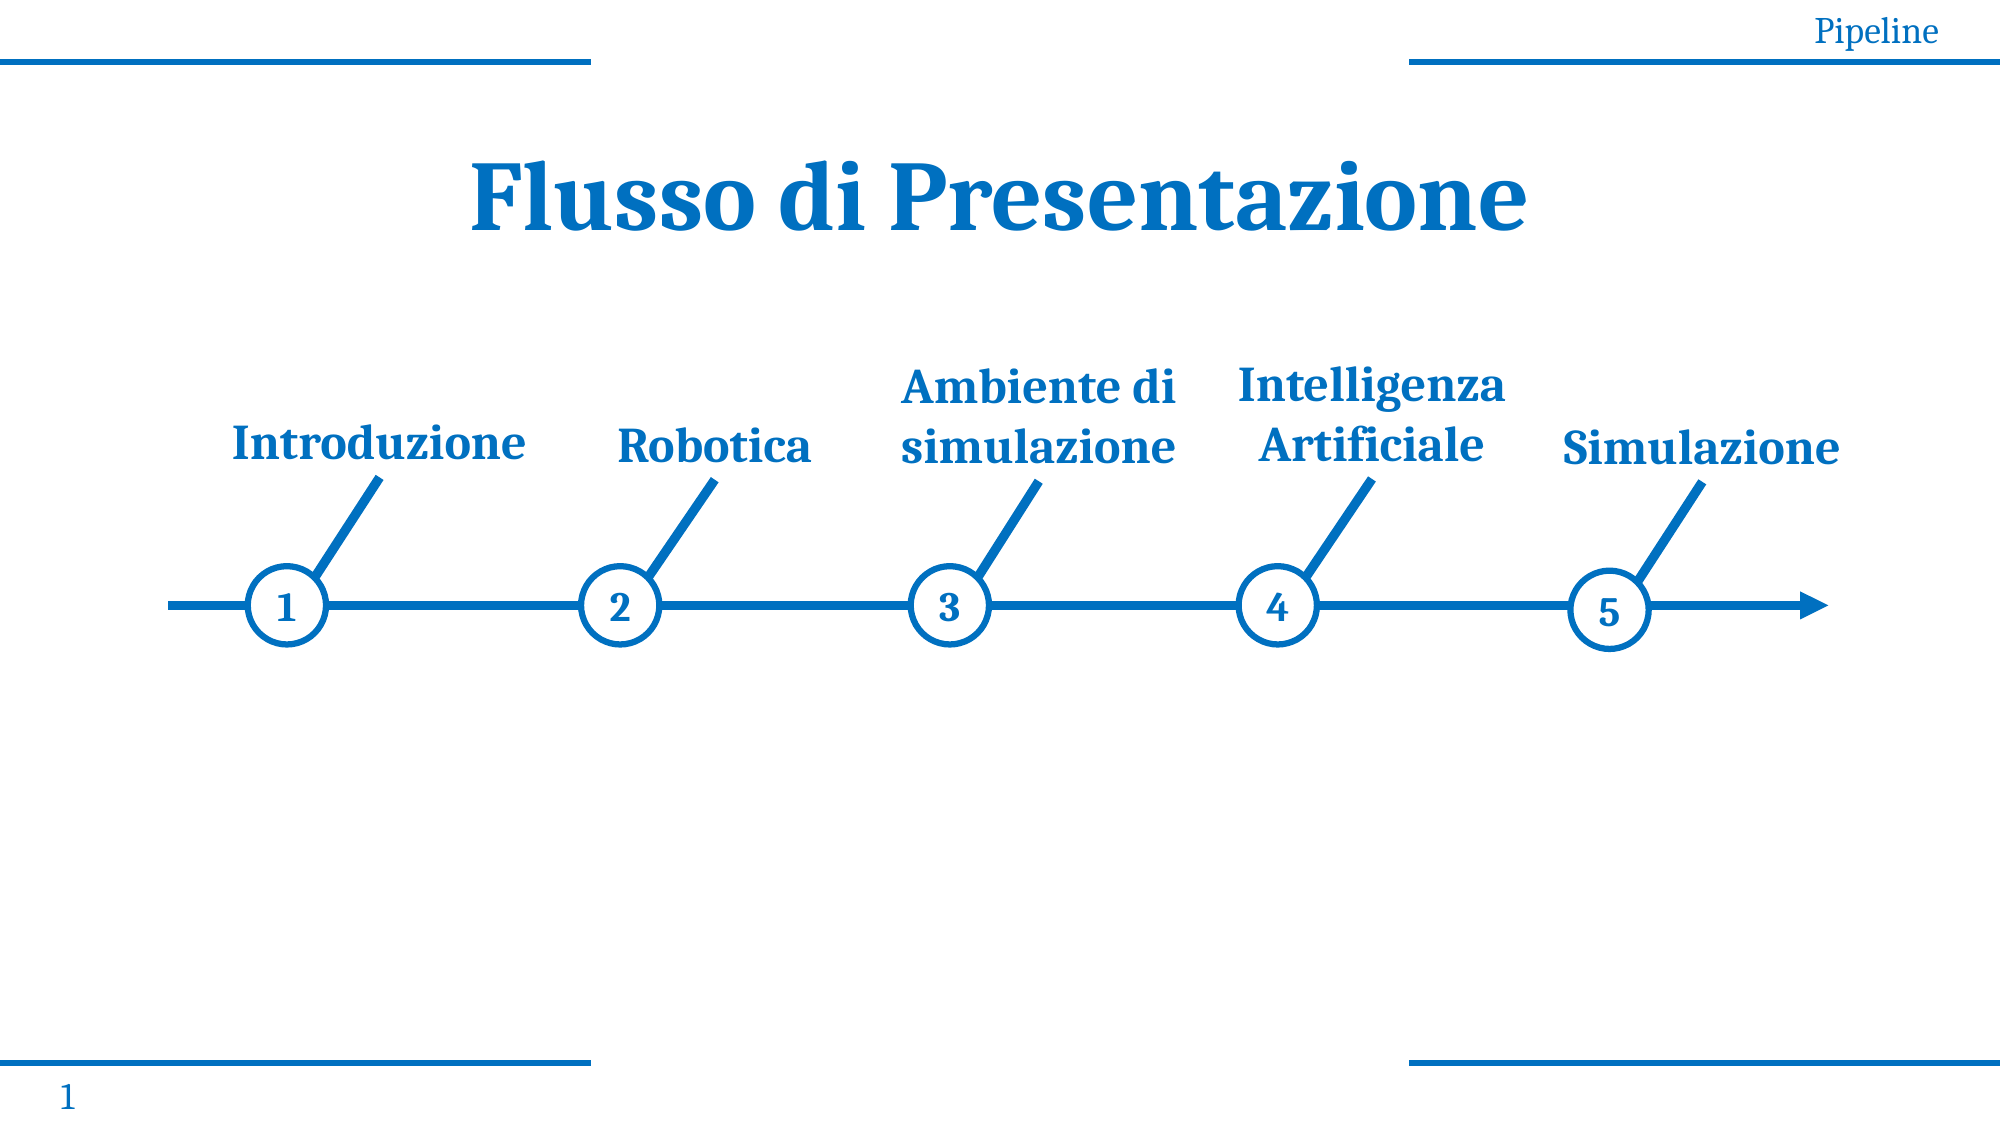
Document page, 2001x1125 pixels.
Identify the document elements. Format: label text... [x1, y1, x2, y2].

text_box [1637, 482, 1703, 583]
text_box 4 [1237, 606, 1318, 646]
text_box Introduzione [211, 402, 548, 478]
text_box 4 [1237, 565, 1318, 605]
text_box 1 [246, 606, 328, 646]
text_box Flusso di Presentazione [46, 123, 1954, 258]
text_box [647, 480, 715, 578]
text_box 5 [1569, 569, 1650, 605]
text_box 1 [46, 1064, 637, 1125]
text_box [977, 482, 1039, 578]
text_box Pipeline [1363, 0, 1954, 59]
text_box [1305, 480, 1373, 578]
text_box 2 [580, 565, 661, 605]
text_box 5 [1569, 606, 1650, 650]
text_box Robotica [546, 404, 870, 480]
text_box [0, 0, 2000, 1125]
text_box 2 [580, 606, 661, 646]
text_box 1 [246, 565, 328, 605]
text_box Intelligenza Artificiale [1203, 344, 1541, 479]
text_box 3 [909, 565, 991, 605]
text_box 3 [909, 606, 990, 646]
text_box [314, 478, 380, 578]
text_box Simulazione [1534, 407, 1871, 482]
text_box Ambiente di simulazione [870, 346, 1208, 482]
